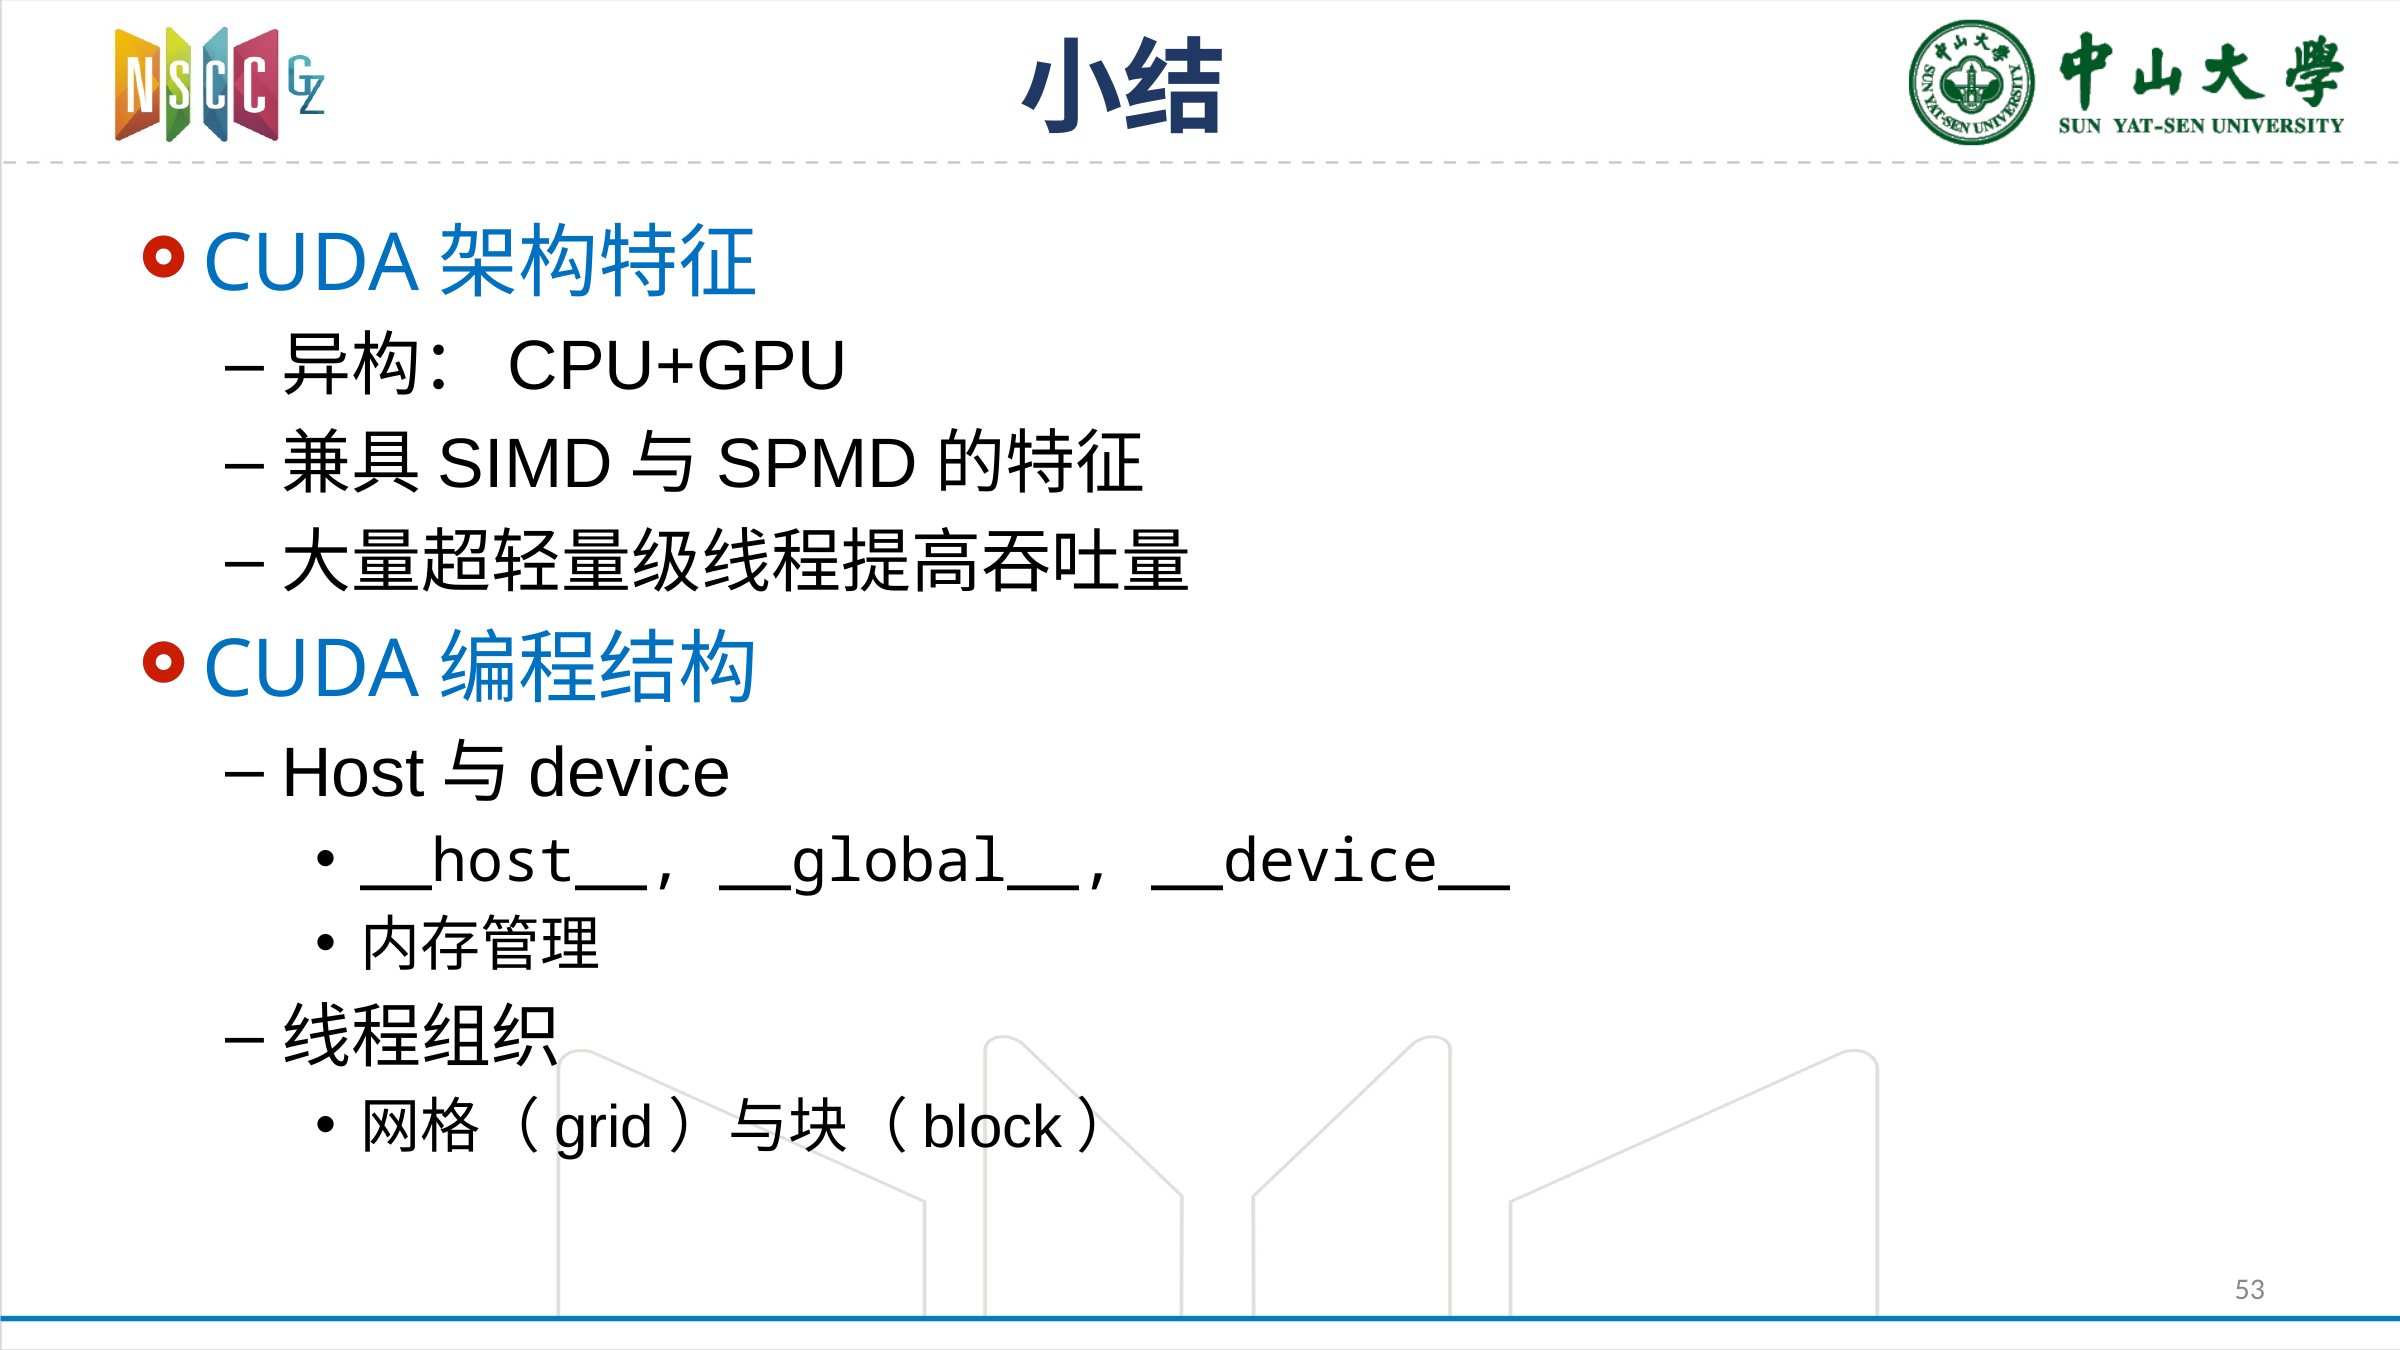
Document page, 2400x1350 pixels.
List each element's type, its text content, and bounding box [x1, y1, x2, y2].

picture [0, 0, 2400, 1350]
list CUDA架构特征 异构：CPU+GPU 兼具SIMD与SPMD的特征 大量超轻量级线程提高吞吐量 CUDA编程结构 Host与device __host__, __global__, __device__ 内存管理 线程组织 网格（grid）与块（block） [120, 202, 2280, 1206]
title 小结 [349, 13, 1897, 153]
slide_number 53 [1719, 1251, 2280, 1324]
